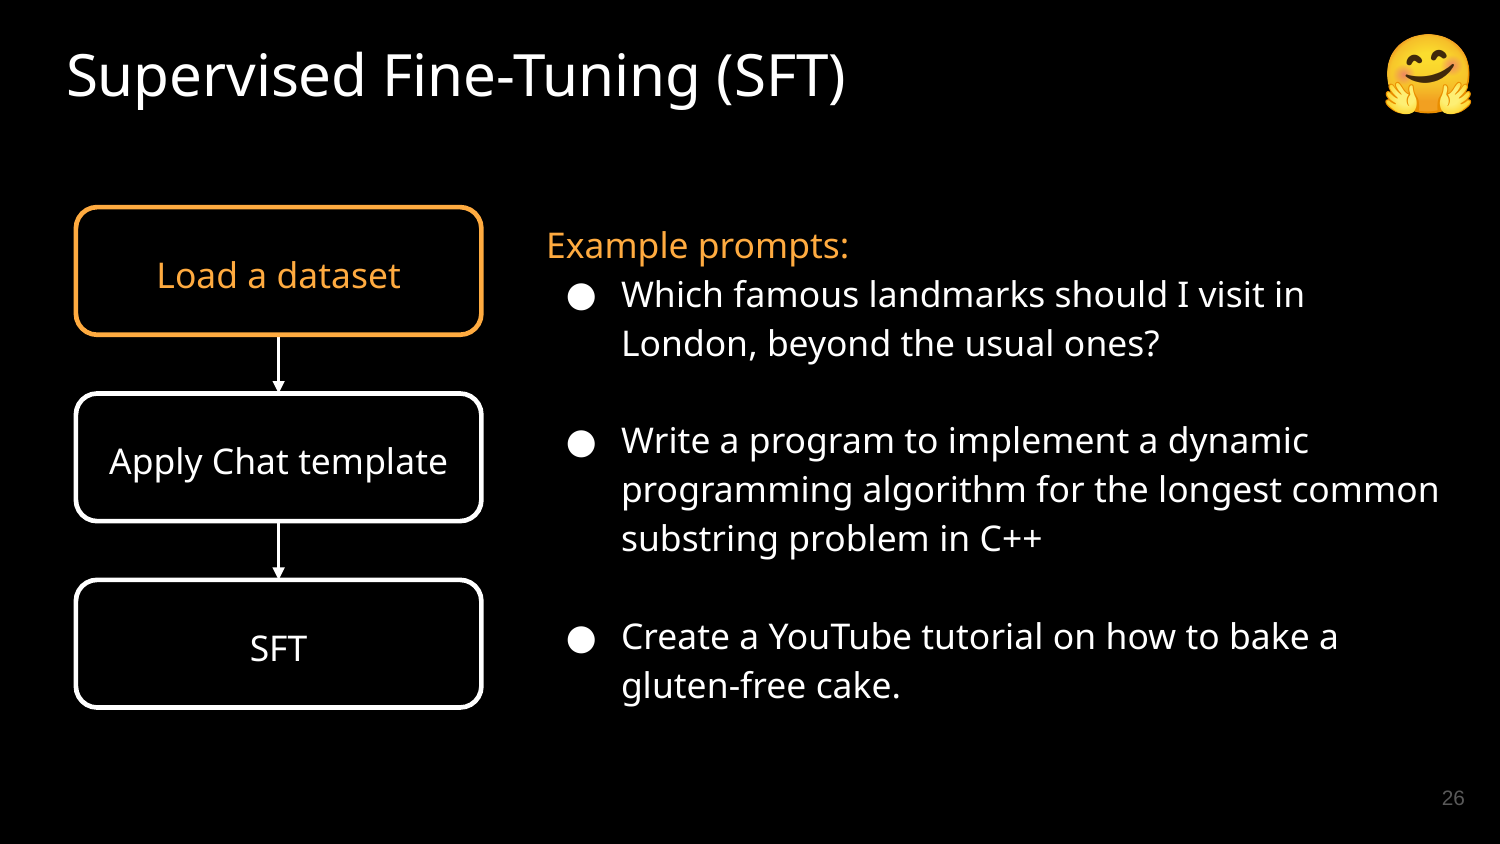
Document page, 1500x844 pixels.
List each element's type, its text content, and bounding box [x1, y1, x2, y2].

text_box Load a dataset [75, 207, 482, 335]
text_box Apply Chat template [75, 393, 482, 522]
text_box SFT [75, 579, 482, 708]
list Example prompts: Which famous landmarks should I visit in London, beyond the usual ones? Write a program to implement a dynamic programming algorithm for the longest common substring problem in C++ Create a YouTube tutorial on how to bake a gluten-free cake. [531, 201, 1467, 702]
title Supervised Fine-Tuning (SFT) [51, 23, 1449, 117]
slide_number ‹#› [1389, 764, 1480, 830]
picture [1383, 29, 1474, 120]
